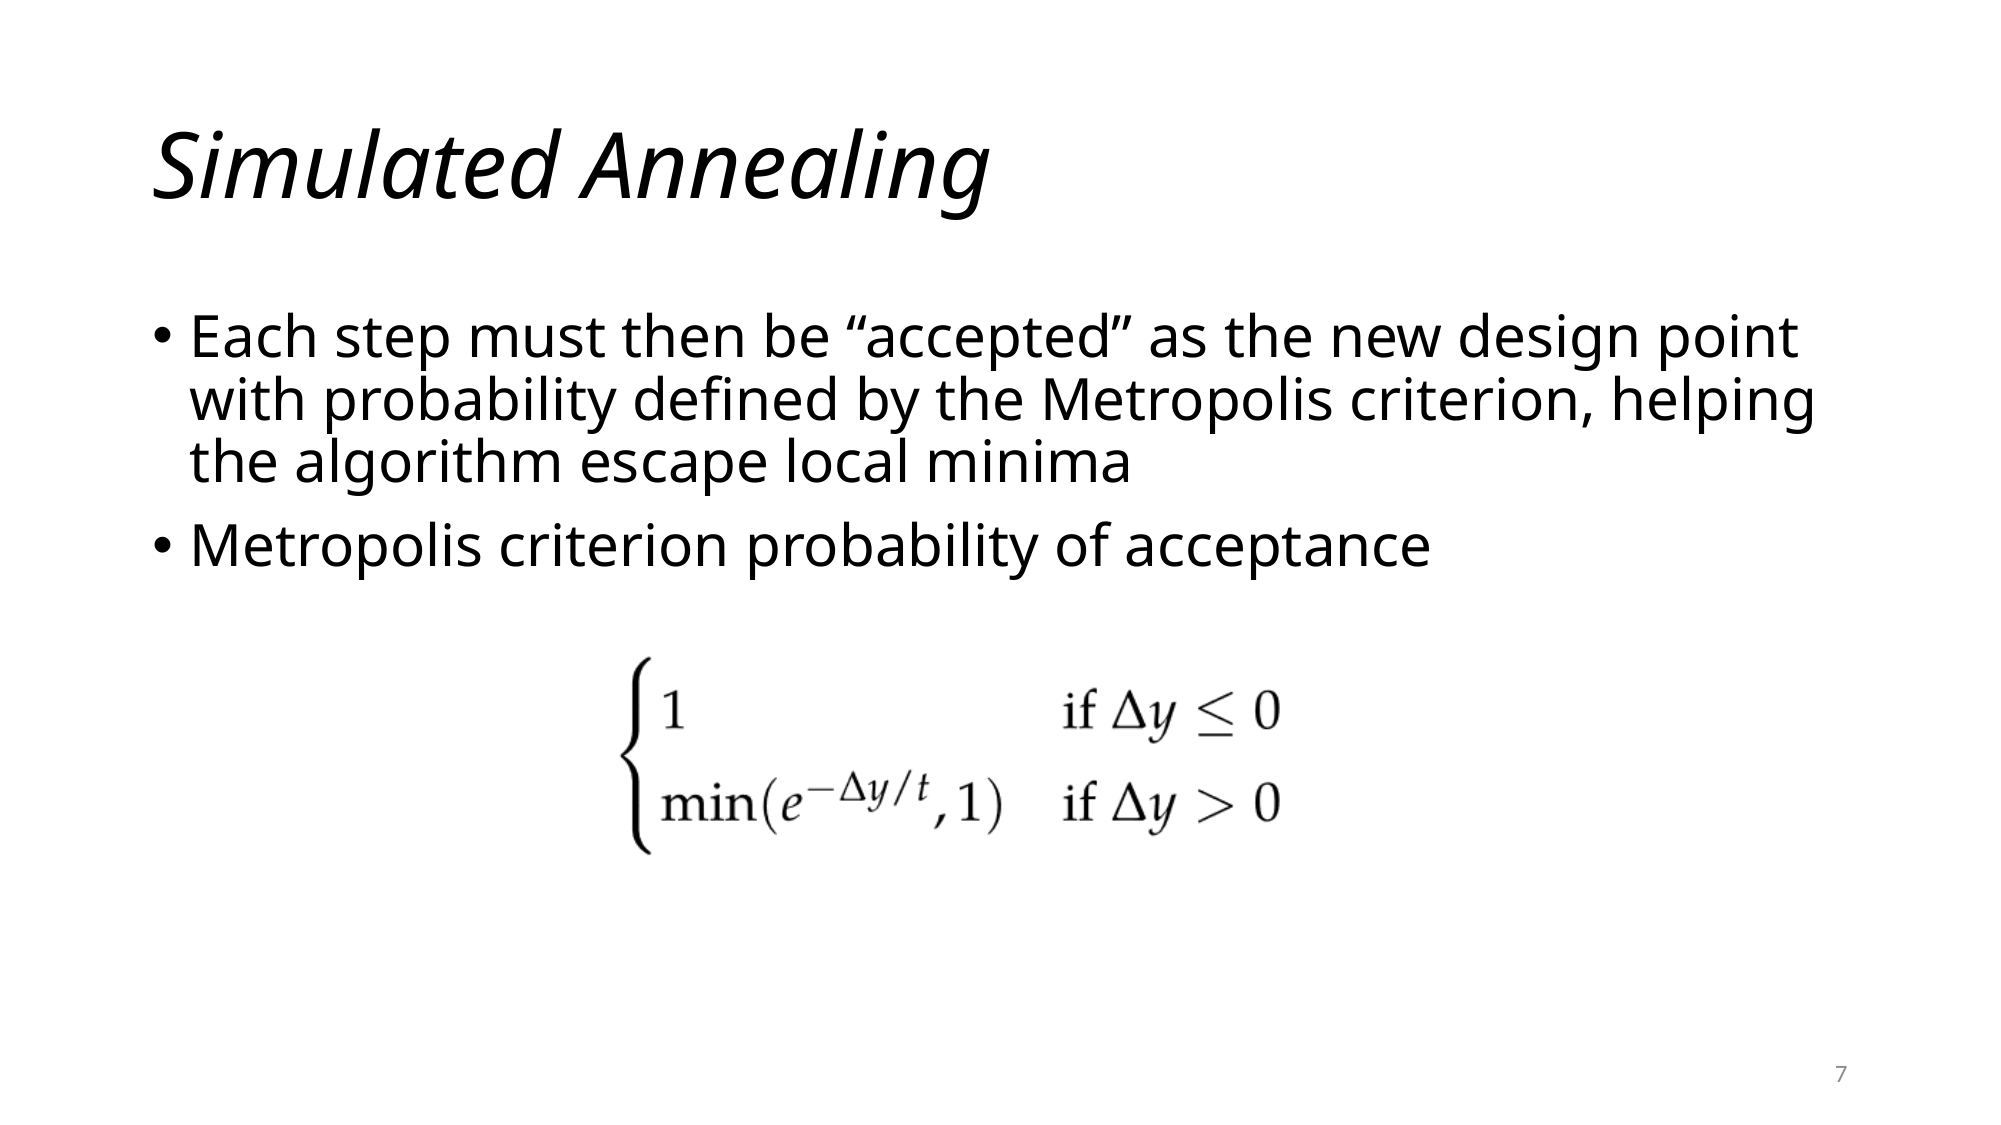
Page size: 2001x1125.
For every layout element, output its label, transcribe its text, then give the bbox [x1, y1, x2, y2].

title Simulated Annealing [137, 59, 1863, 278]
list Each step must then be “accepted” as the new design point with probability defined by the Metropolis criterion, helping the algorithm escape local minima Metropolis criterion probability of acceptance [137, 299, 1863, 1014]
picture [550, 578, 1396, 924]
slide_number 7 [1412, 1042, 1863, 1103]
